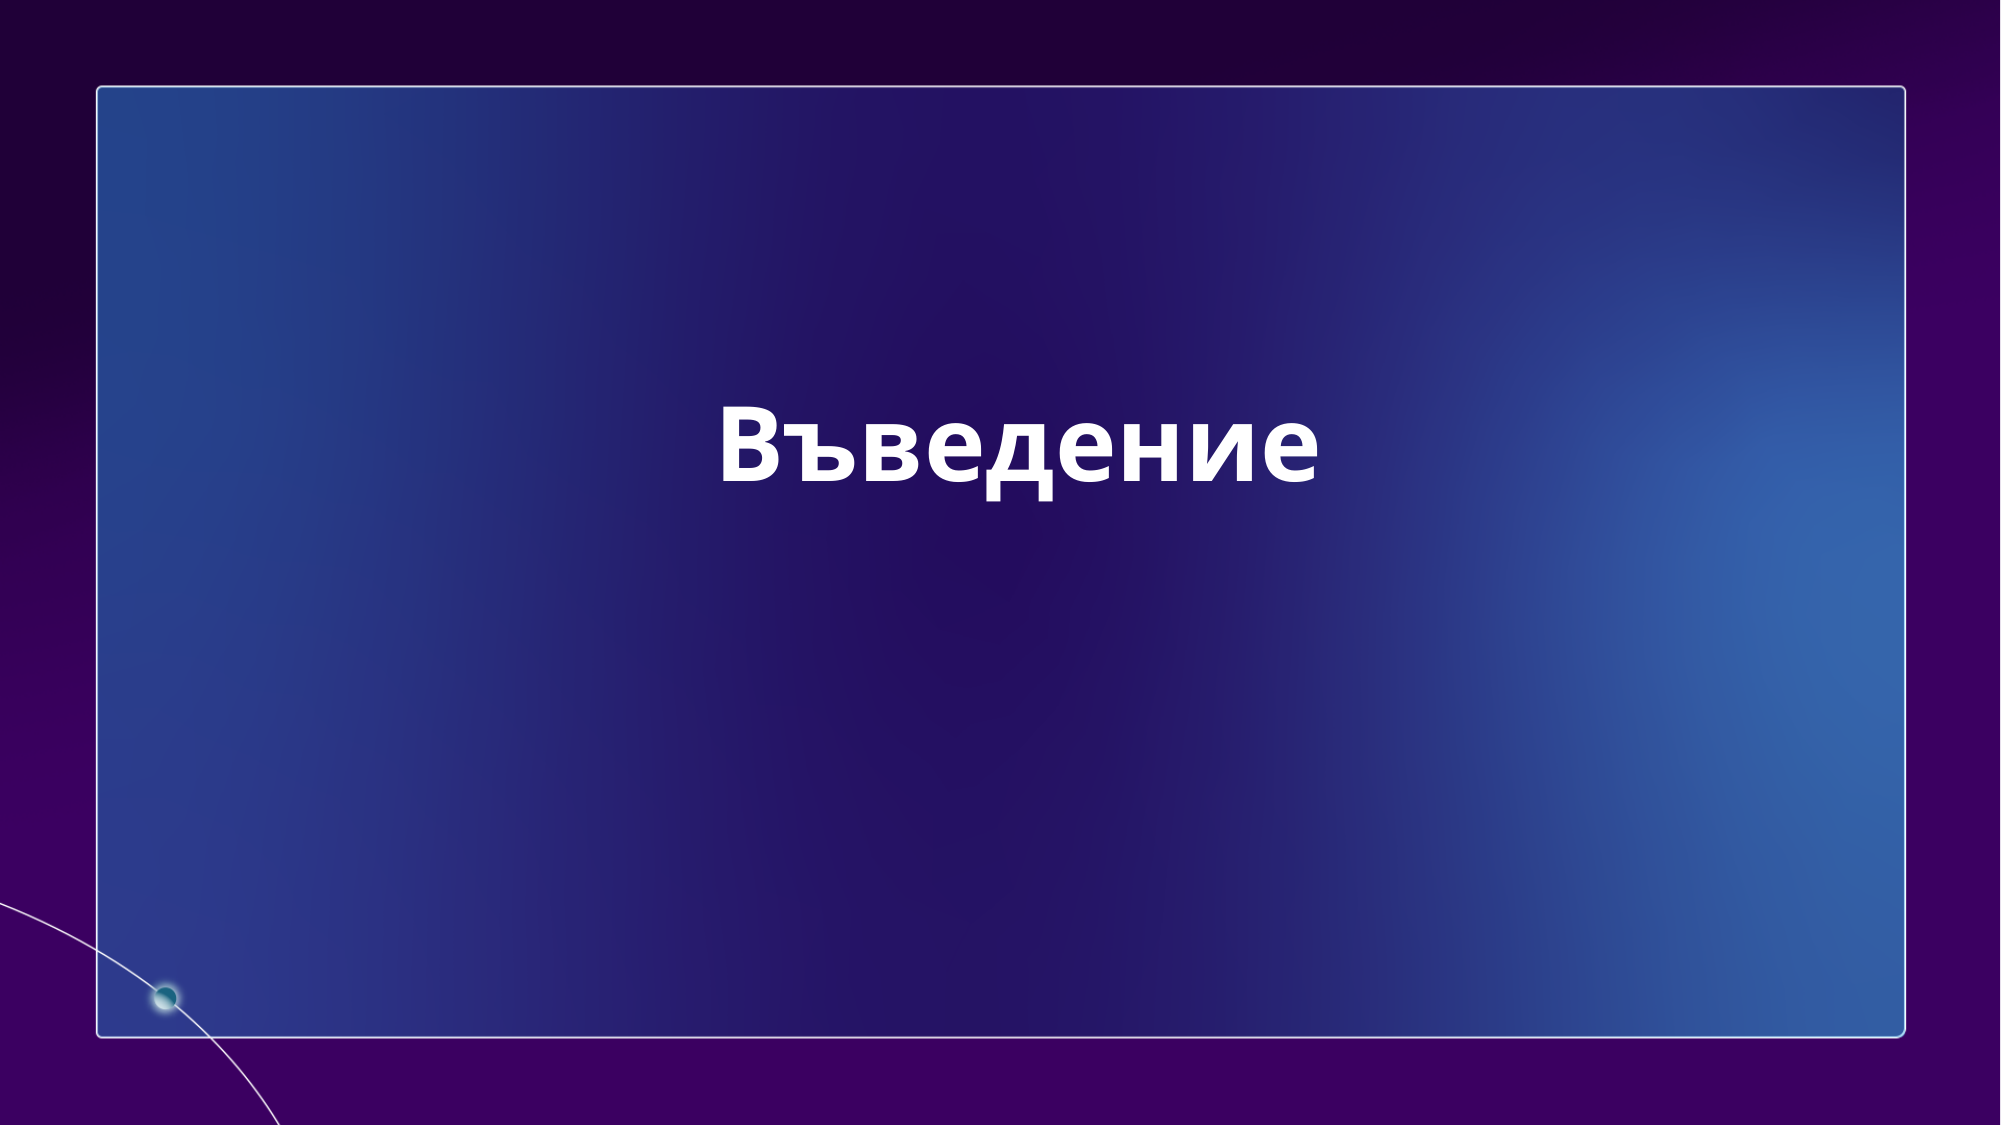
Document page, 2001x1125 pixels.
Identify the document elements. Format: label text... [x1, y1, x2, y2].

picture [0, 0, 2001, 1125]
list Въведение [288, 384, 1712, 534]
